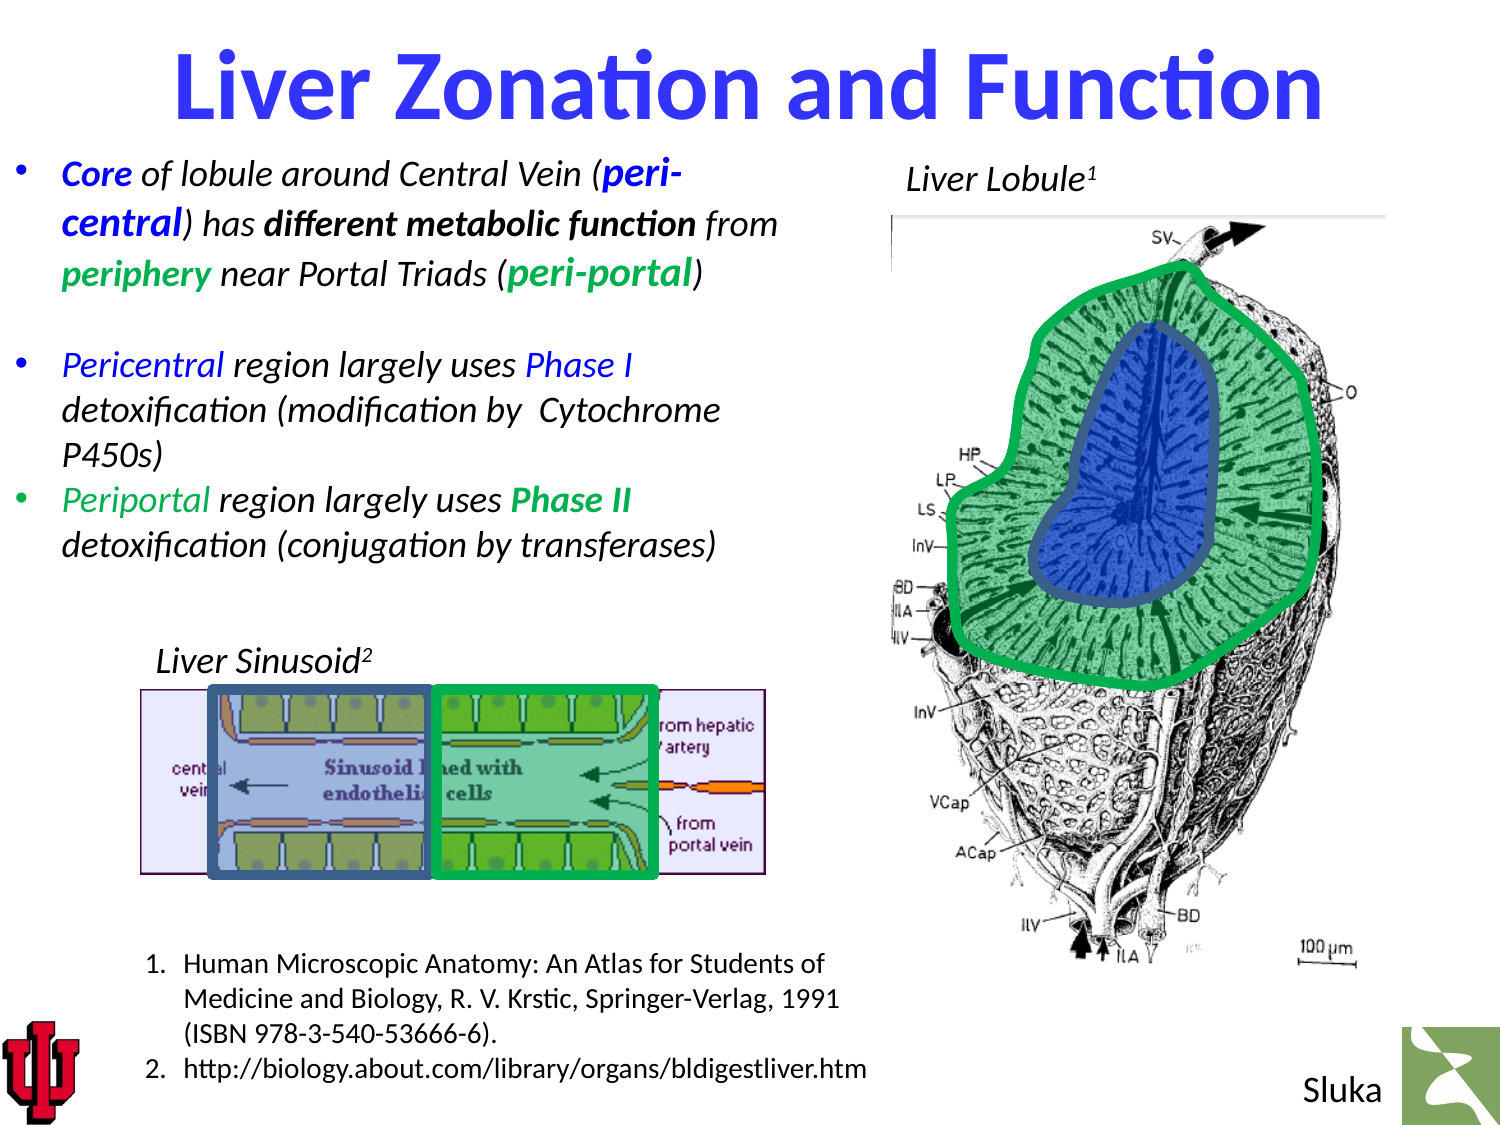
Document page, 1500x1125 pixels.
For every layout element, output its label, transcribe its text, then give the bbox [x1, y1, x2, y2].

picture [140, 689, 767, 876]
picture [890, 214, 1387, 972]
text_box Core of lobule around Central Vein (peri-central) has different metabolic function from periphery near Portal Triads (peri-portal) Pericentral region largely uses Phase I detoxification (modification by Cytochrome P450s) Periportal region largely uses Phase II detoxification (conjugation by transferases) [0, 137, 809, 573]
picture [0, 1020, 80, 1125]
text_box Liver Lobule1 [891, 146, 1133, 207]
text_box Liver Sinusoid2 [140, 628, 430, 688]
title Liver Zonation and Function [0, 0, 1500, 161]
text_box Sluka [1288, 1058, 1397, 1118]
text_box Human Microscopic Anatomy: An Atlas for Students of Medicine and Biology, R. V. Krstic, Springer-Verlag, 1991 (ISBN 978-3-540-53666-6). http://biology.about.com/library/organs/bldigestliver.htm [112, 937, 902, 1092]
picture [1402, 1027, 1500, 1125]
